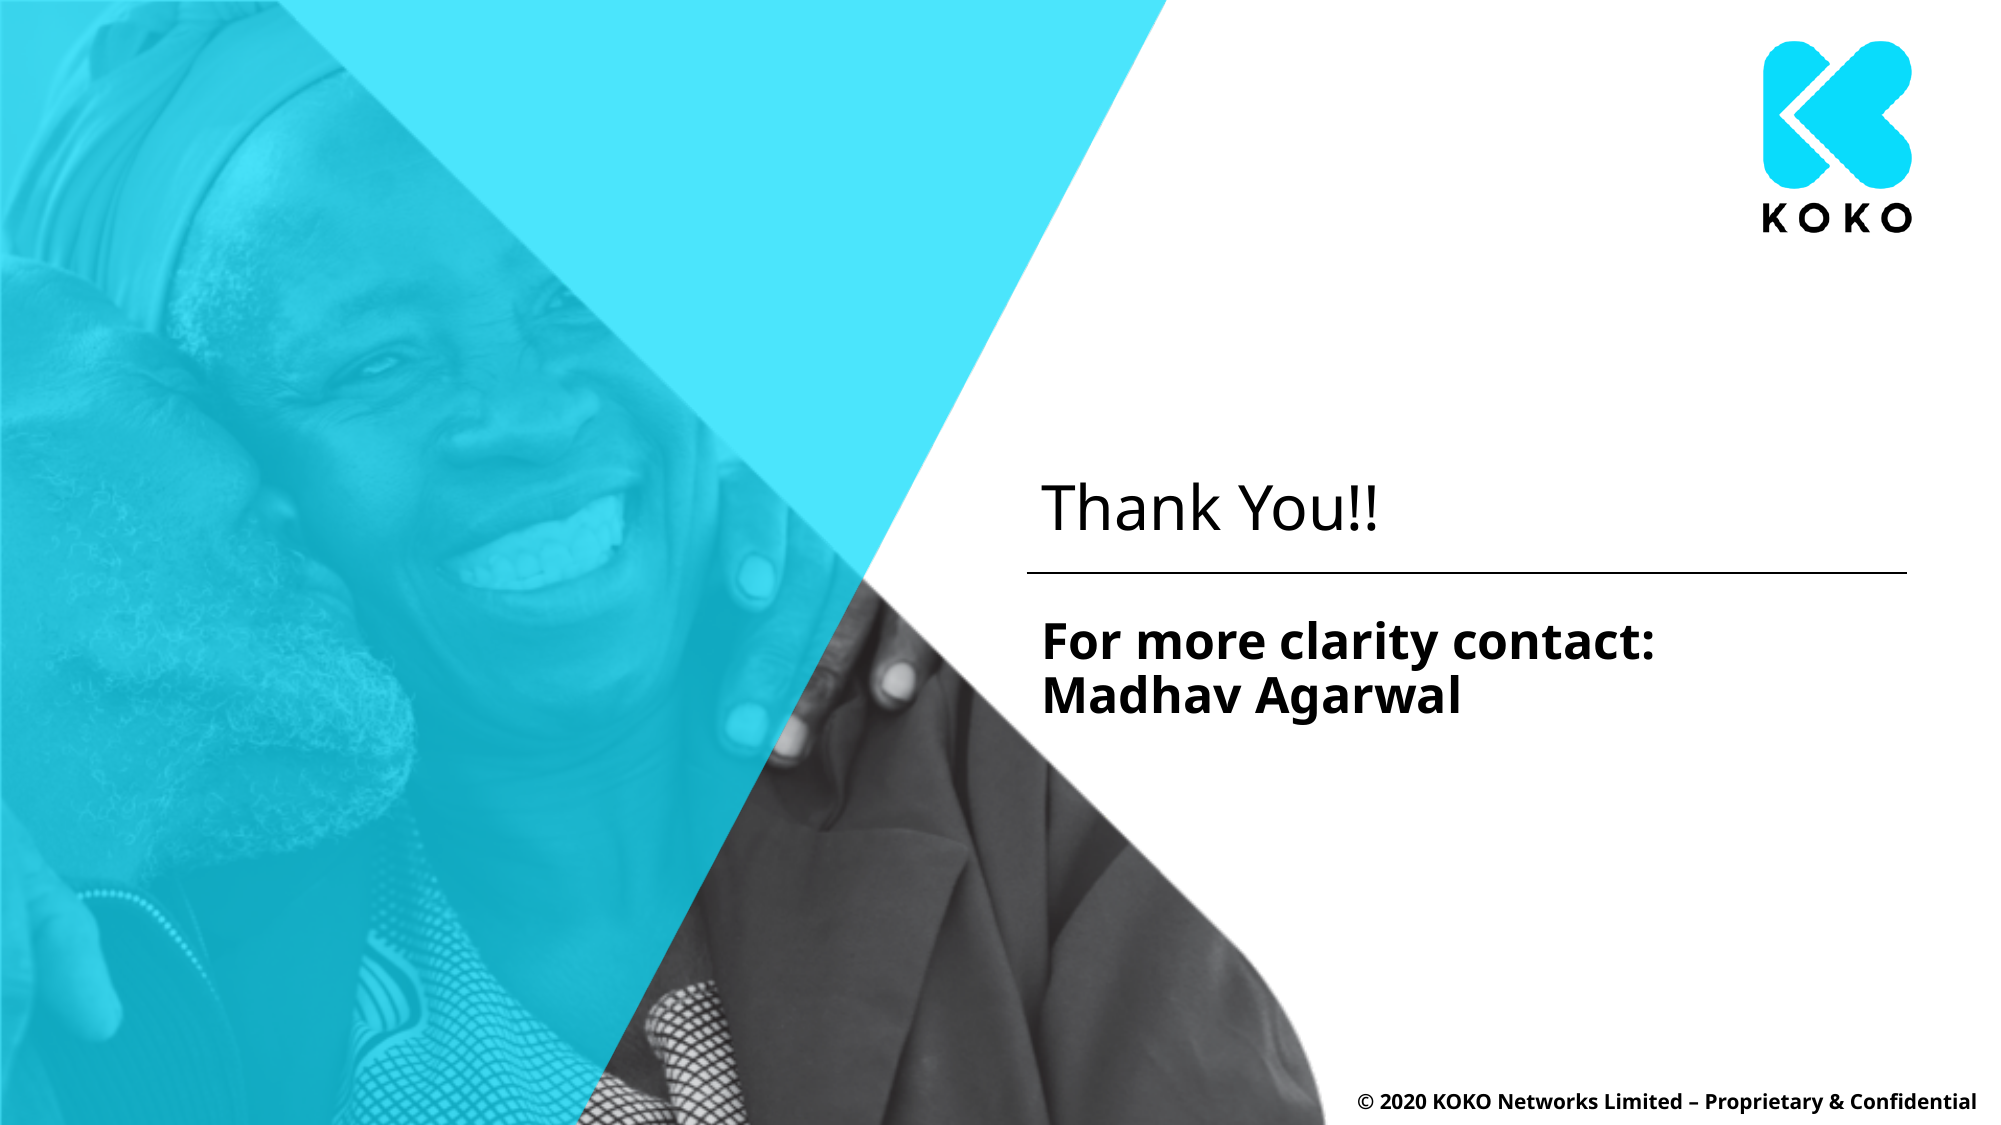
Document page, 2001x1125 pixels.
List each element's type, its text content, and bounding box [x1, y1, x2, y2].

subtitle For more clarity contact: Madhav Agarwal [1026, 608, 1908, 863]
picture [1710, 17, 1960, 266]
picture [0, 0, 1328, 1125]
title Thank You!! [1026, 449, 1908, 572]
